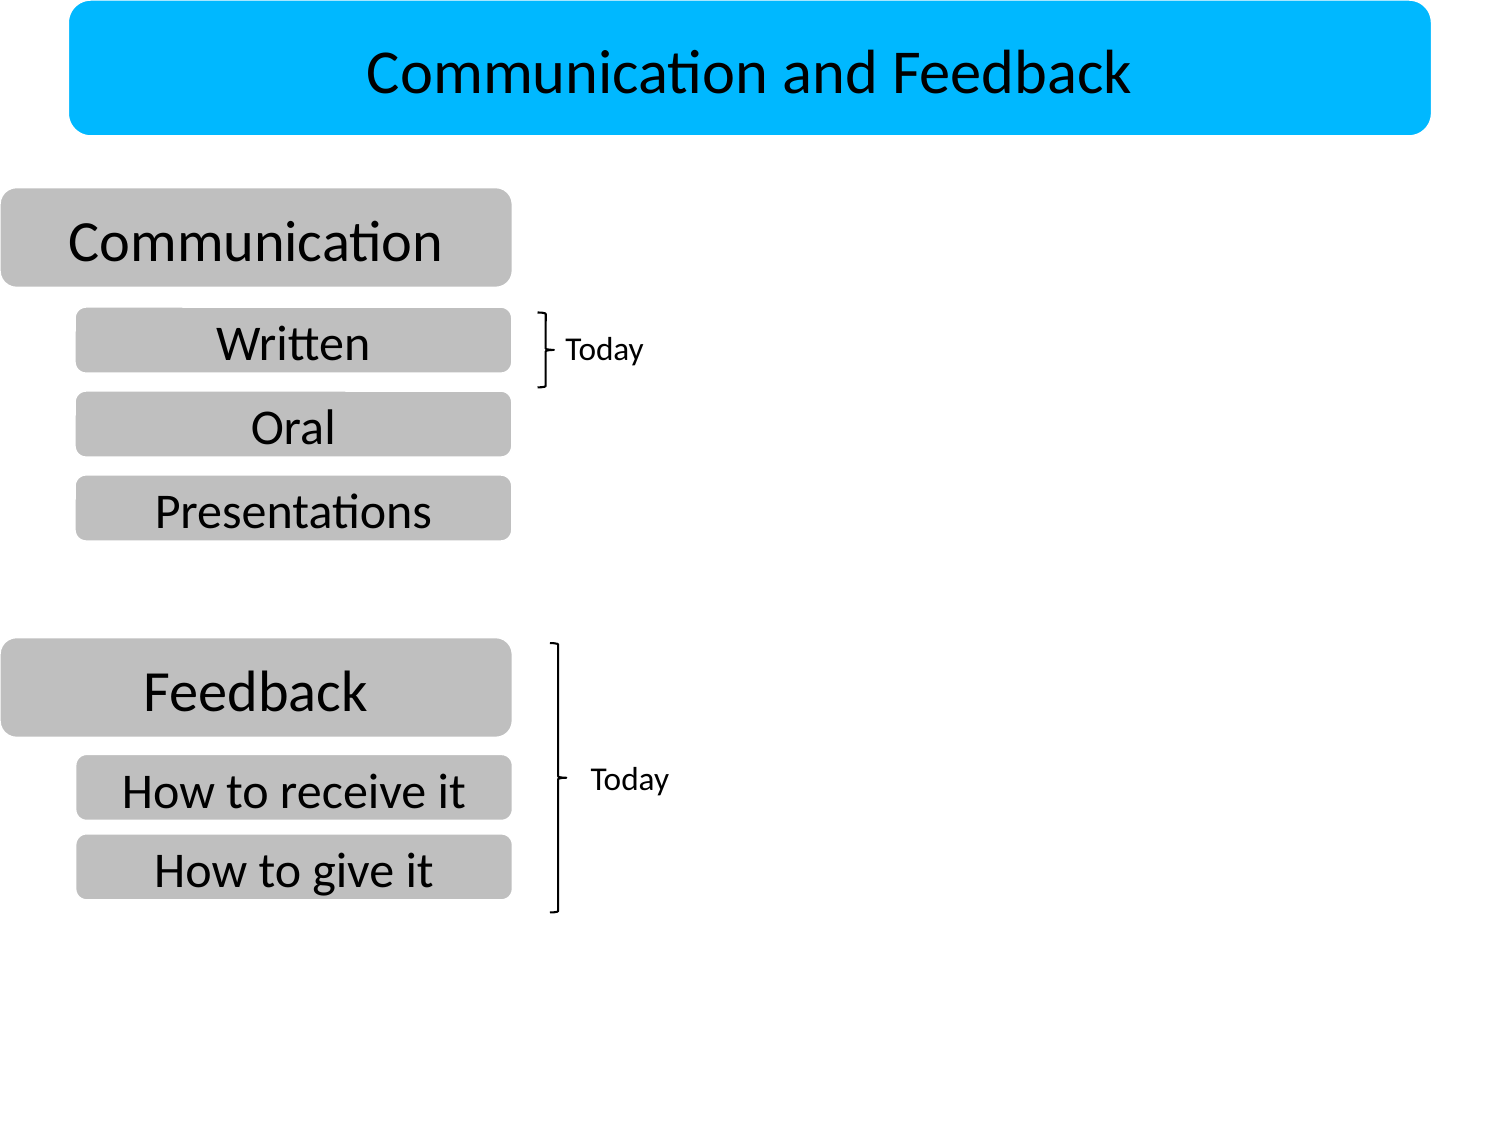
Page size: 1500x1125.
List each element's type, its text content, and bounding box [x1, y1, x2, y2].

text_box Communication and Feedback [68, 0, 1432, 137]
text_box Today [550, 319, 659, 375]
text_box Written [74, 306, 512, 374]
text_box Communication [0, 187, 513, 288]
text_box How to give it [75, 833, 513, 900]
text_box Feedback [0, 637, 513, 738]
text_box Today [575, 749, 684, 805]
text_box How to receive it [75, 754, 513, 821]
text_box [537, 311, 550, 389]
text_box Presentations [74, 474, 512, 542]
text_box Oral [74, 390, 512, 458]
text_box [549, 642, 568, 914]
